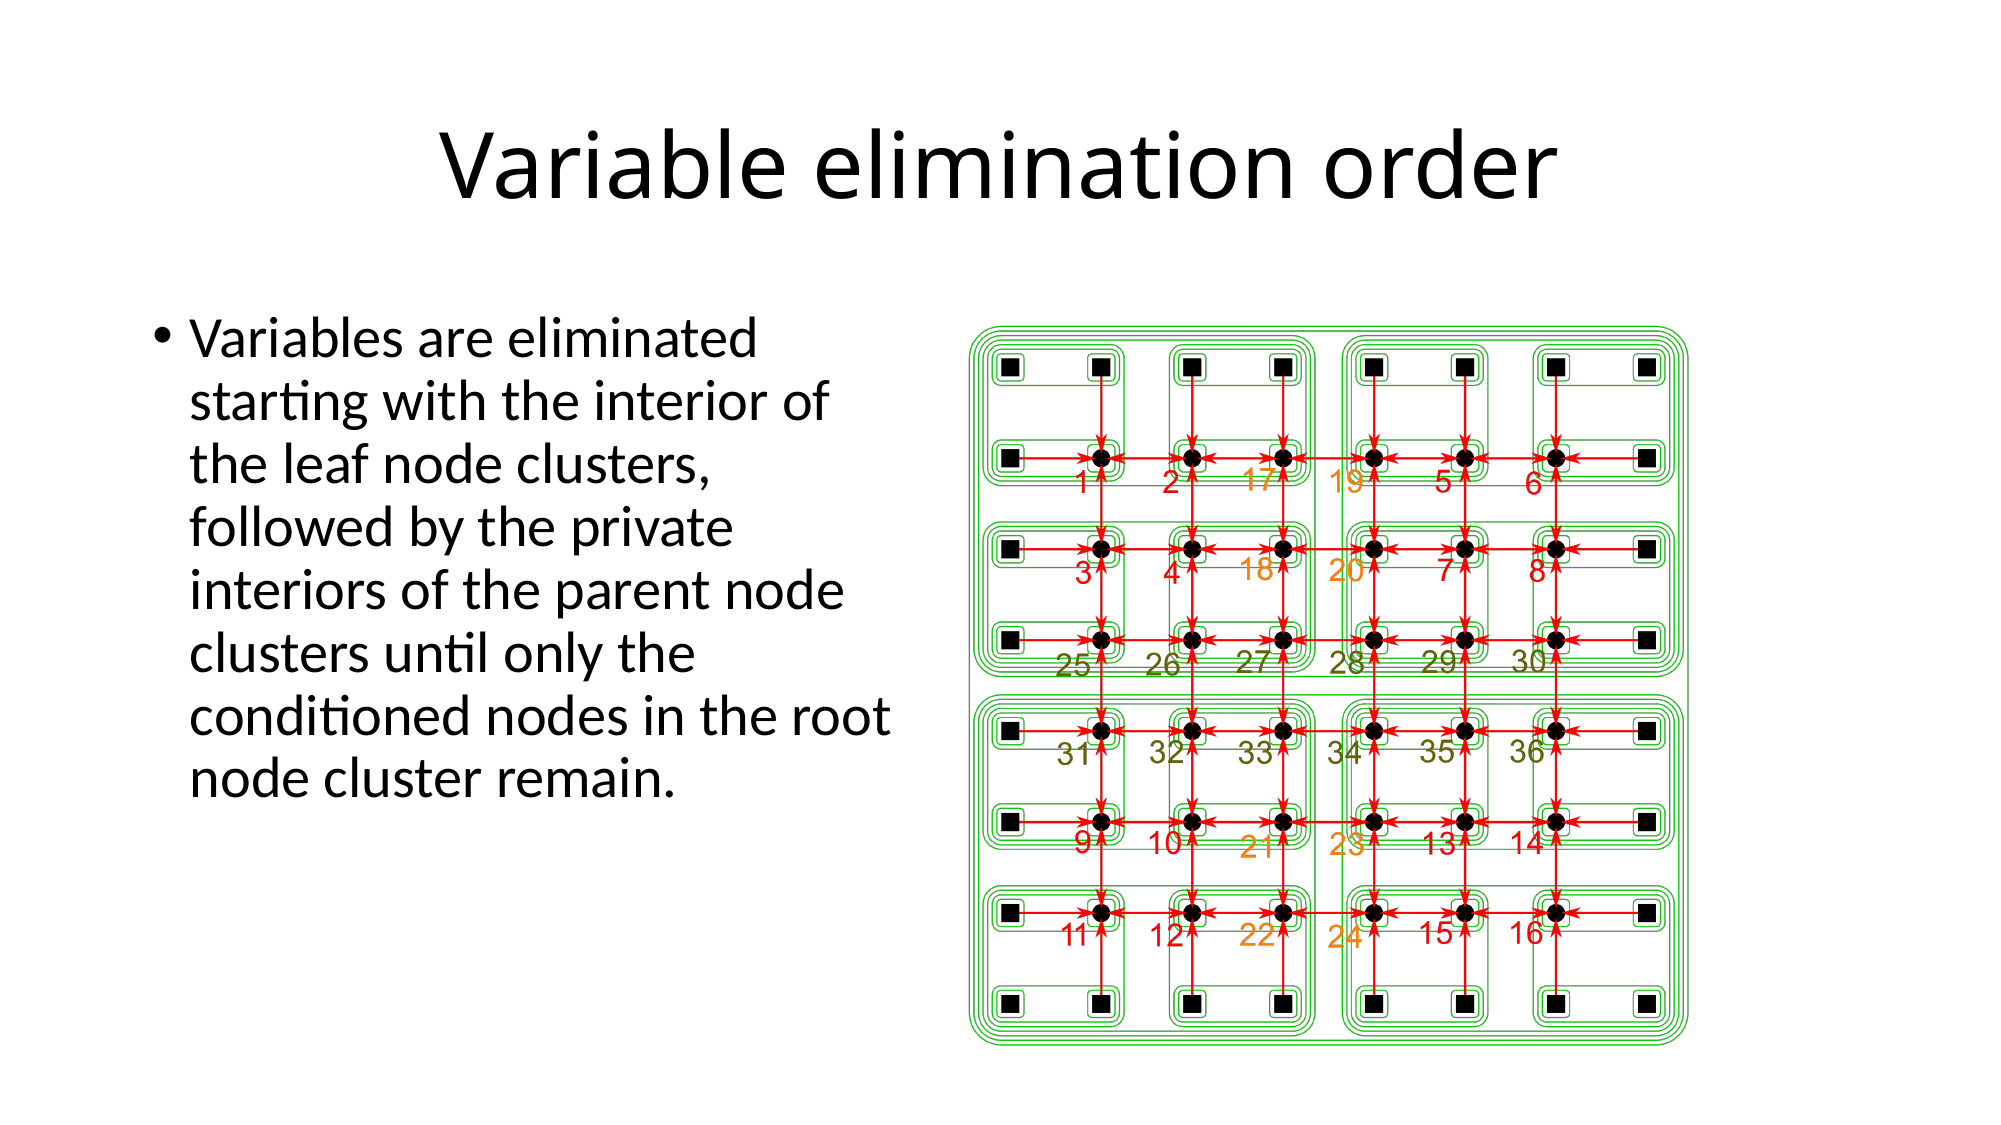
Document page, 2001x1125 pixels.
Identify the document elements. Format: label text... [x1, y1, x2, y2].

list Variables are eliminated starting with the interior of the leaf node clusters, followed by the private interiors of the parent node clusters until only the conditioned nodes in the root node cluster remain. [137, 299, 910, 1014]
title Variable elimination order [137, 59, 1863, 278]
picture [942, 299, 1715, 1072]
